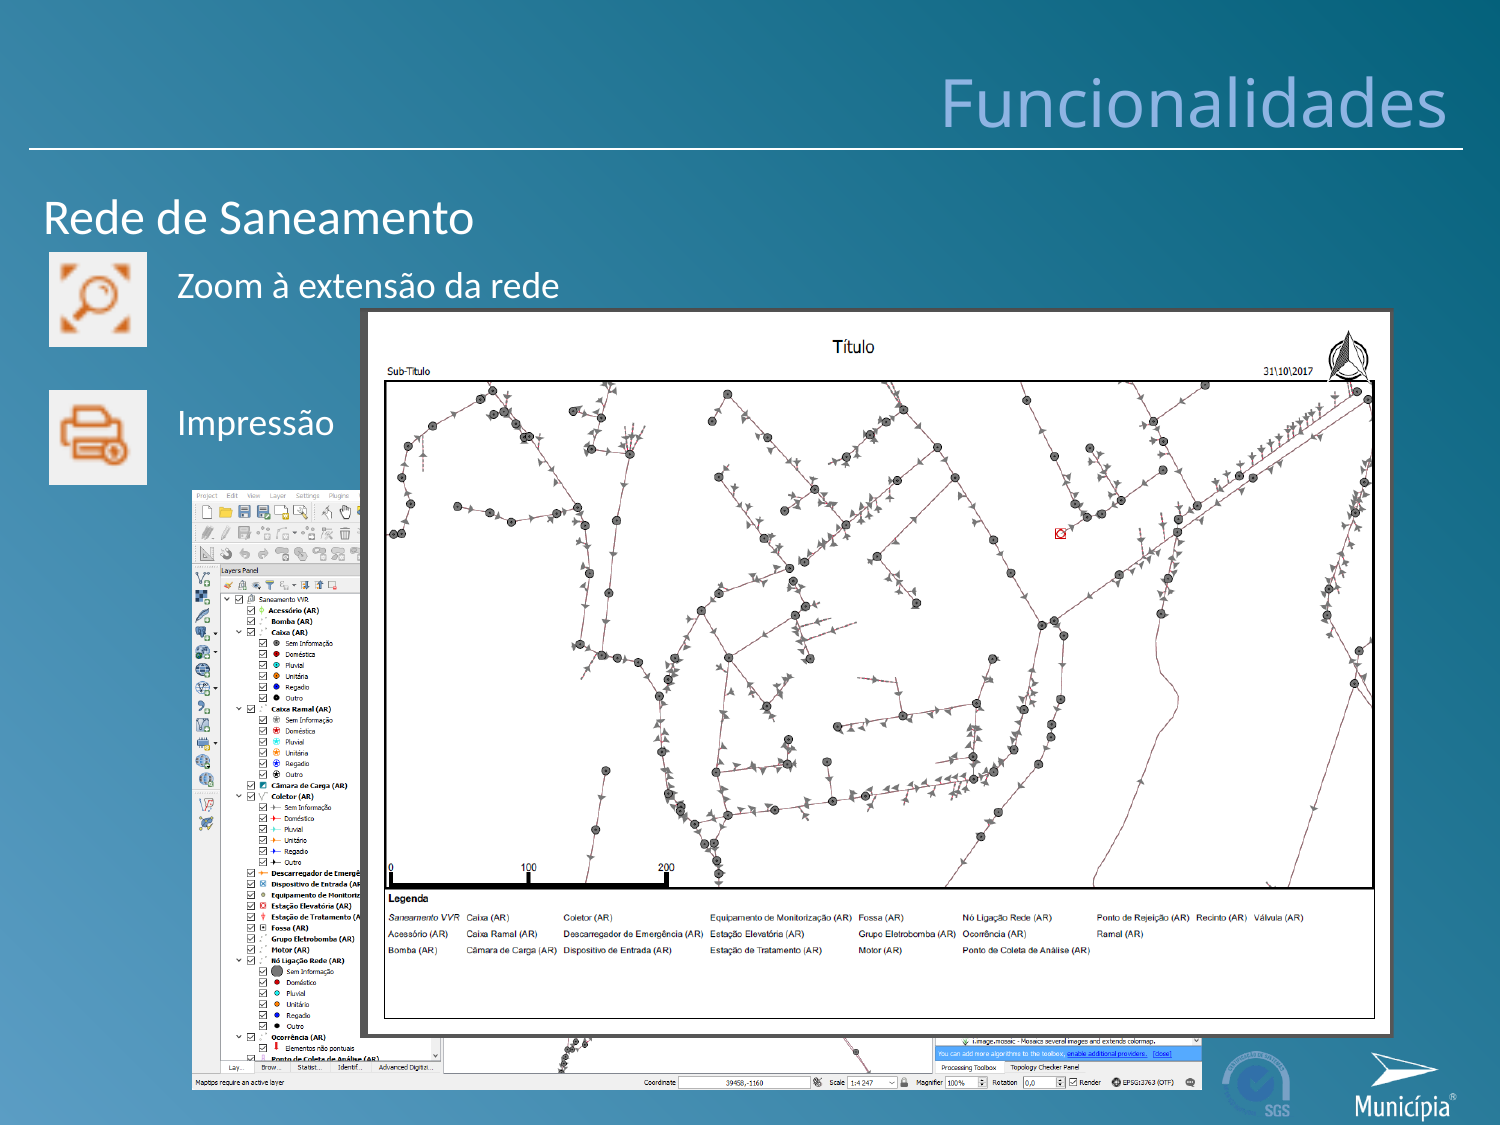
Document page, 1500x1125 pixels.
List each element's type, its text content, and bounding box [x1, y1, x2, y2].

text_box Rede de Saneamento [28, 177, 820, 253]
picture [48, 252, 147, 348]
picture [48, 390, 147, 486]
text_box Impressão [162, 390, 356, 496]
picture [1344, 1049, 1463, 1125]
text_box Zoom à extensão da rede [162, 253, 954, 359]
picture [192, 308, 1395, 1090]
